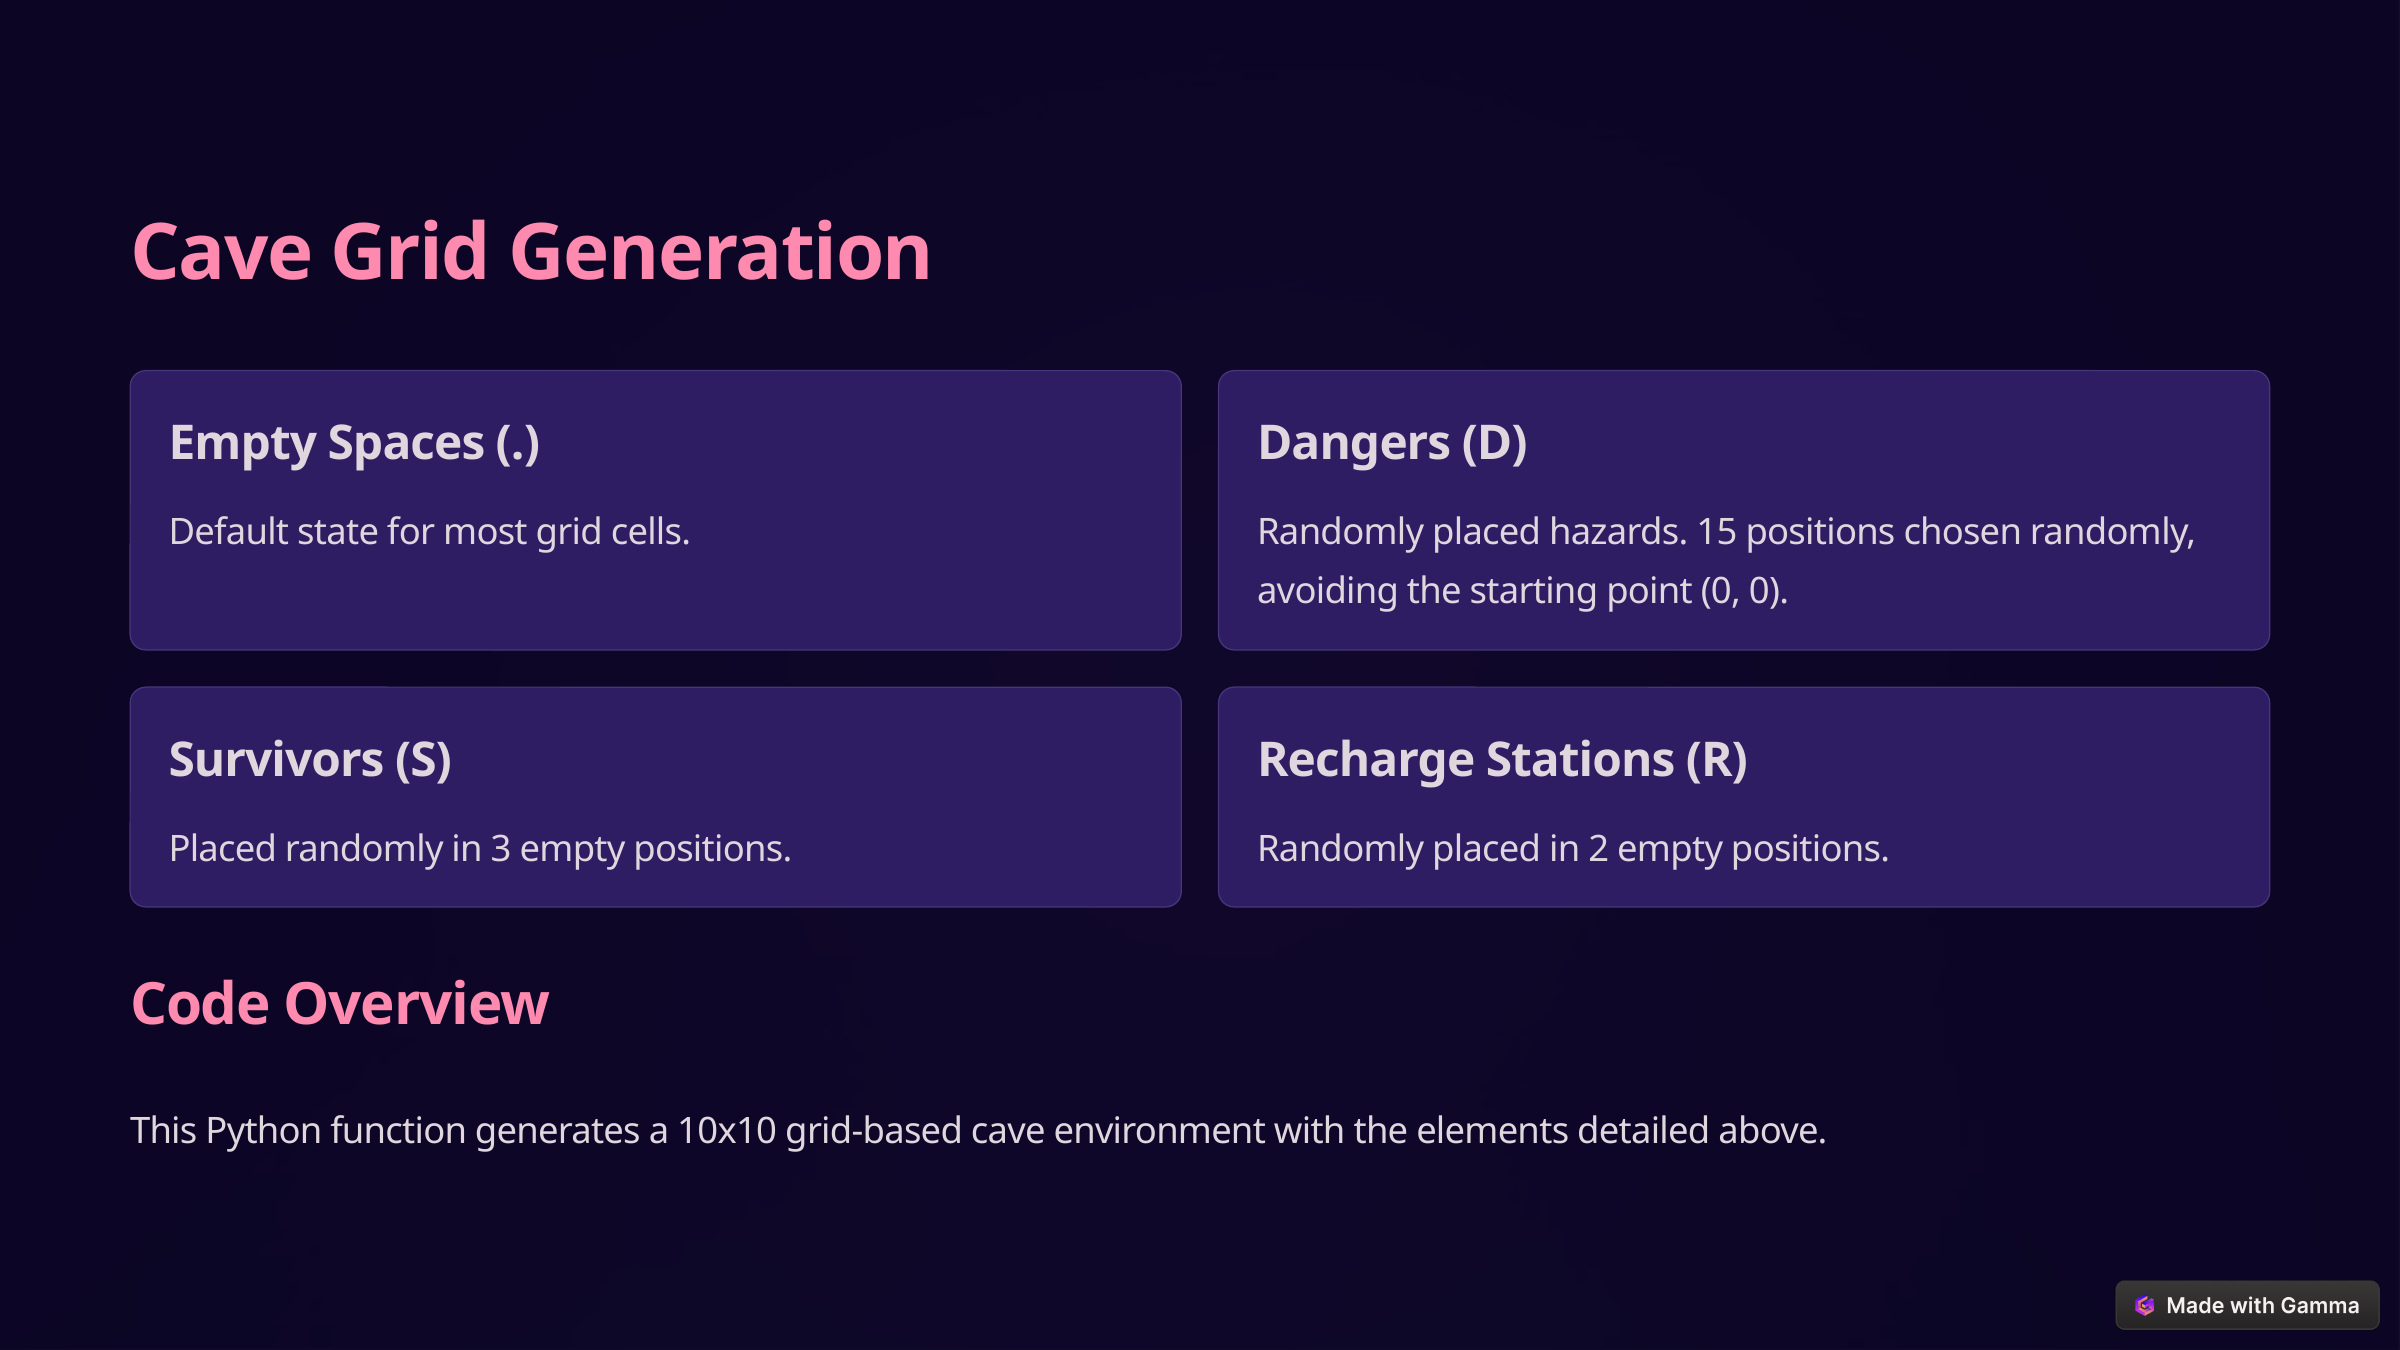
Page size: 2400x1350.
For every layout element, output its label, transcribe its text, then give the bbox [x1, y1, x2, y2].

text_box Randomly placed hazards. 15 positions chosen randomly, avoiding the starting point (0, 0). [1256, 492, 2232, 612]
text_box Recharge Stations (R) [1256, 725, 1746, 787]
text_box [1218, 370, 2270, 650]
text_box Dangers (D) [1256, 409, 1746, 471]
text_box [1218, 687, 2270, 907]
text_box [130, 370, 1182, 650]
text_box Default state for most grid cells. [168, 492, 1143, 552]
text_box This Python function generates a 10x10 grid-based cave environment with the elements detailed above. [130, 1091, 2270, 1152]
text_box [130, 687, 1182, 907]
text_box Placed randomly in 3 empty positions. [168, 808, 1143, 869]
text_box Empty Spaces (.) [168, 409, 657, 471]
text_box Code Overview [130, 962, 717, 1037]
text_box Survivors (S) [168, 725, 657, 787]
text_box Cave Grid Generation [130, 198, 912, 297]
text_box Randomly placed in 2 empty positions. [1256, 808, 2232, 869]
picture [2106, 1271, 2389, 1339]
